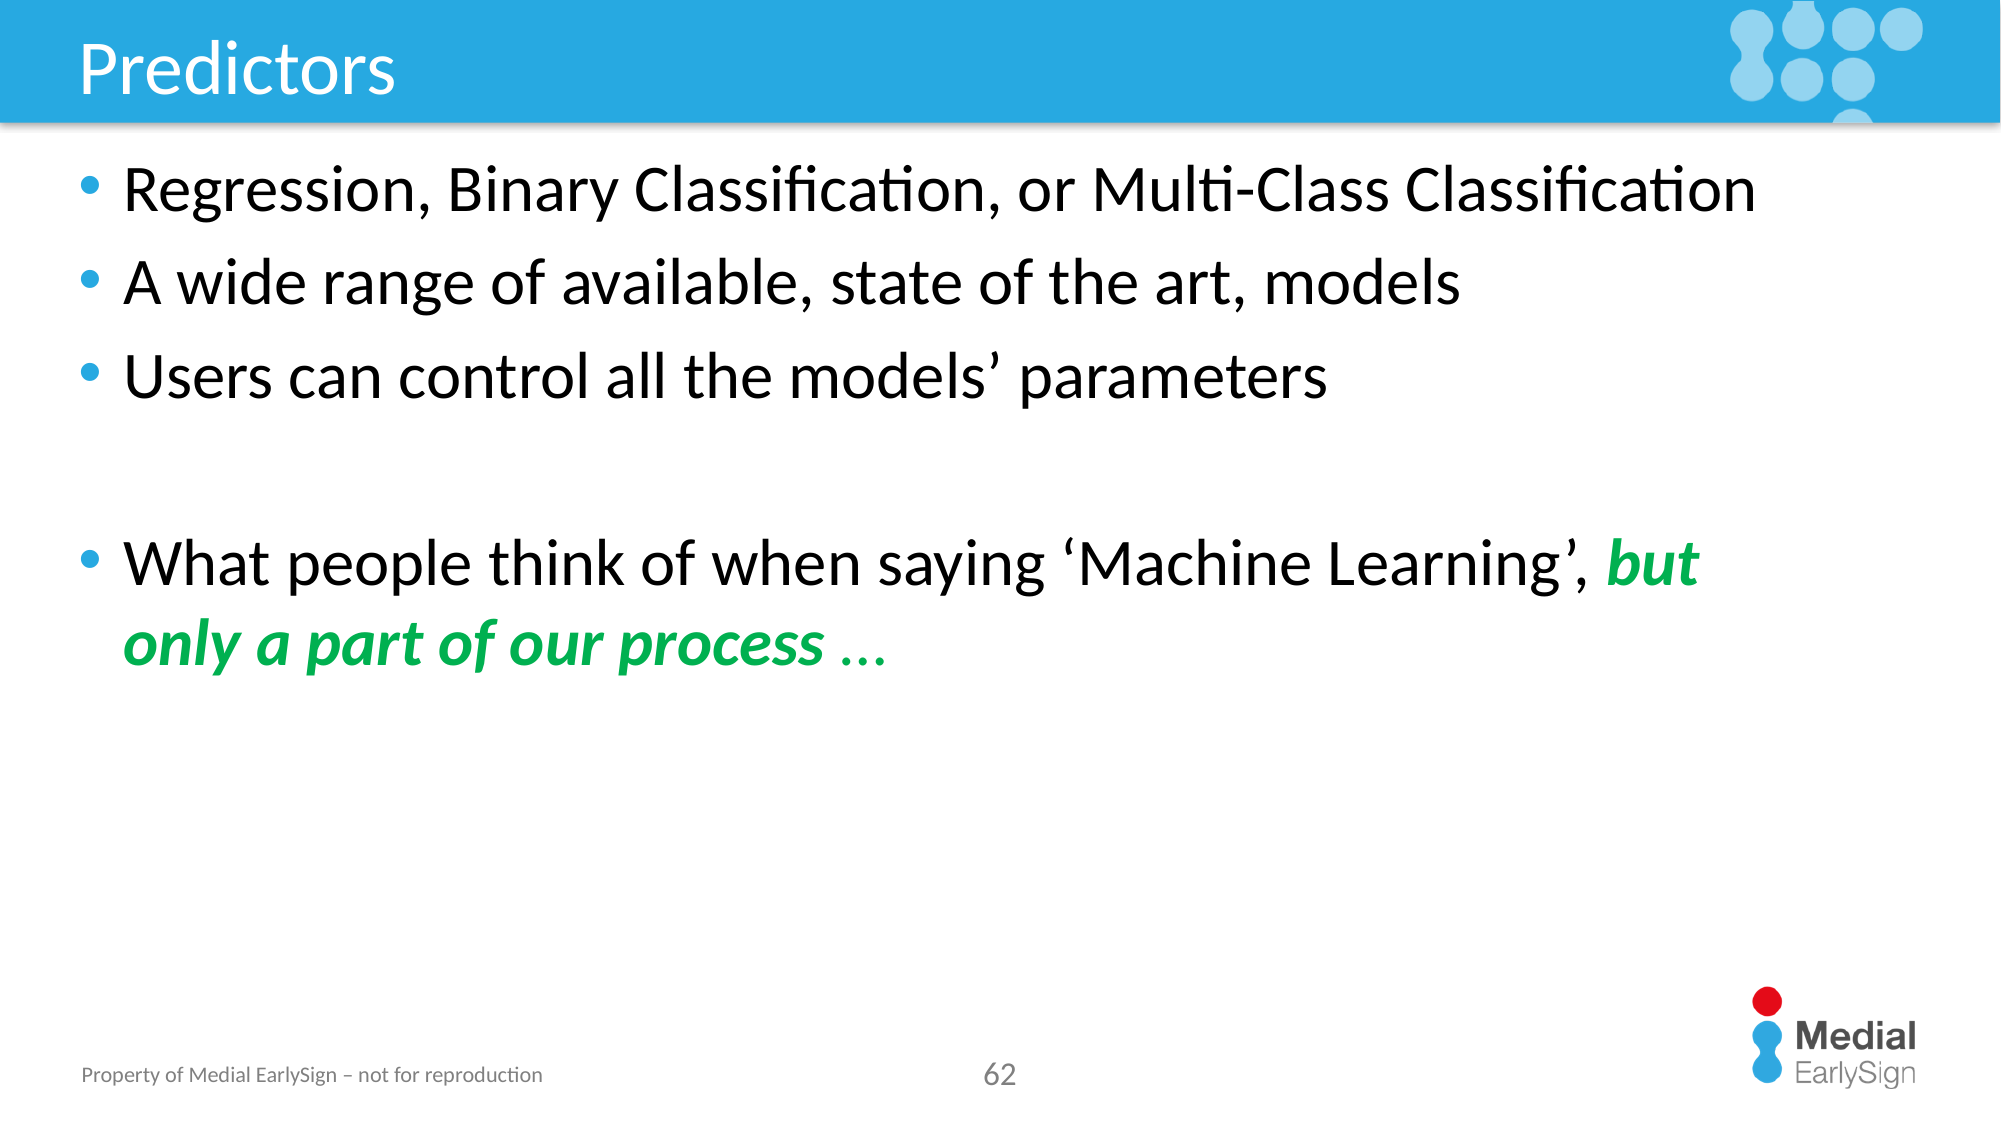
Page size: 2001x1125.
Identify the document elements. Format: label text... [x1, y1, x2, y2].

list Regression, Binary Classification, or Multi-Class Classification A wide range of available, state of the art, models Users can control all the models’ parameters What people think of when saying ‘Machine Learning’, but only a part of our process … [63, 137, 1835, 1089]
picture [1835, 986, 1915, 1089]
title Predictors [63, 8, 1729, 119]
picture [1730, 1, 1923, 123]
